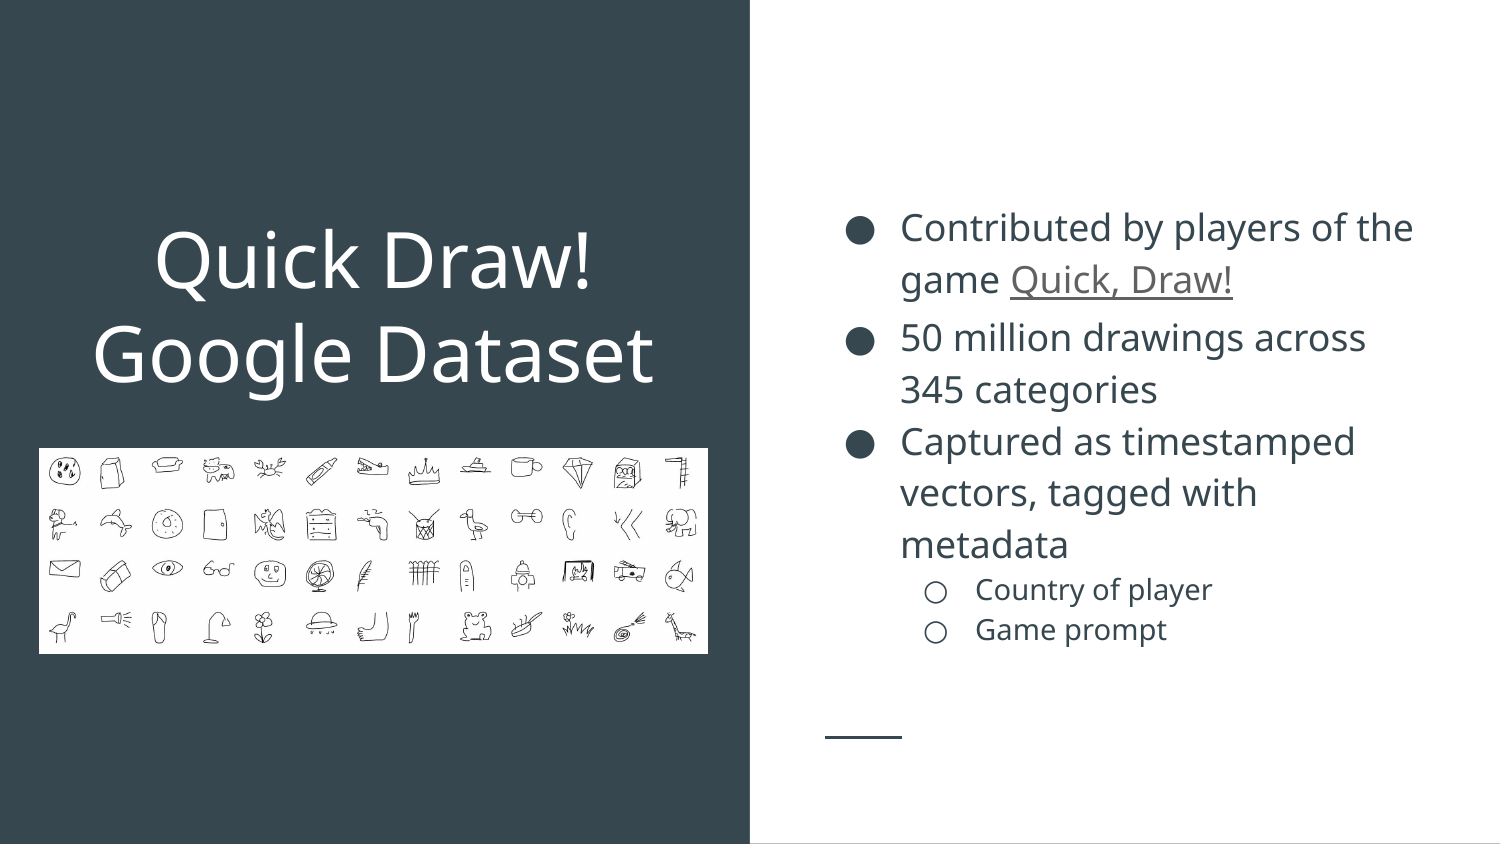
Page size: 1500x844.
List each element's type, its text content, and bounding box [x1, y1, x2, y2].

list Contributed by players of the game Quick, Draw! 50 million drawings across 345 categories Captured as timestamped vectors, tagged with metadata Country of player Game prompt [810, 118, 1440, 725]
title Quick Draw! Google Dataset [41, 132, 706, 413]
picture [39, 448, 708, 654]
